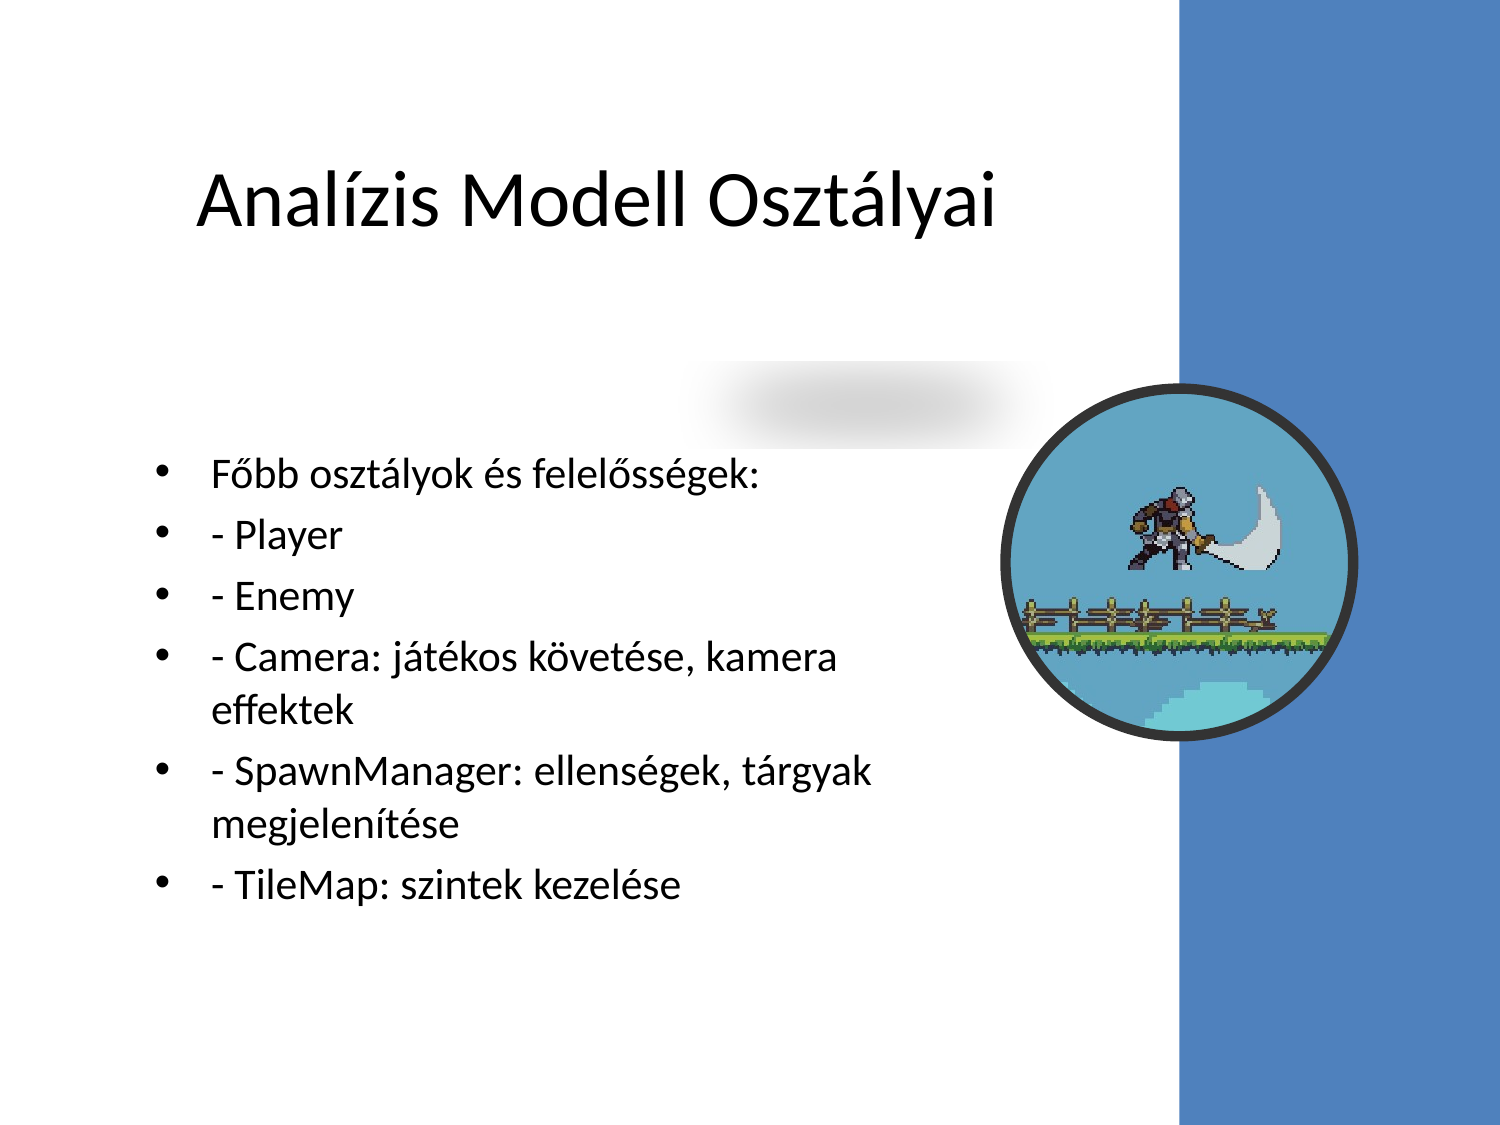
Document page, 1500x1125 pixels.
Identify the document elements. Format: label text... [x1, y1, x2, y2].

picture [1005, 388, 1354, 737]
text_box [1177, 0, 1500, 1125]
list Főbb osztályok és felelősségek: - Player - Enemy - Camera: játékos követése, kamera effektek - SpawnManager: ellenségek, tárgyak megjelenítése - TileMap: szintek kezelése [139, 365, 966, 987]
title Analízis Modell Osztályai [137, 112, 1058, 276]
